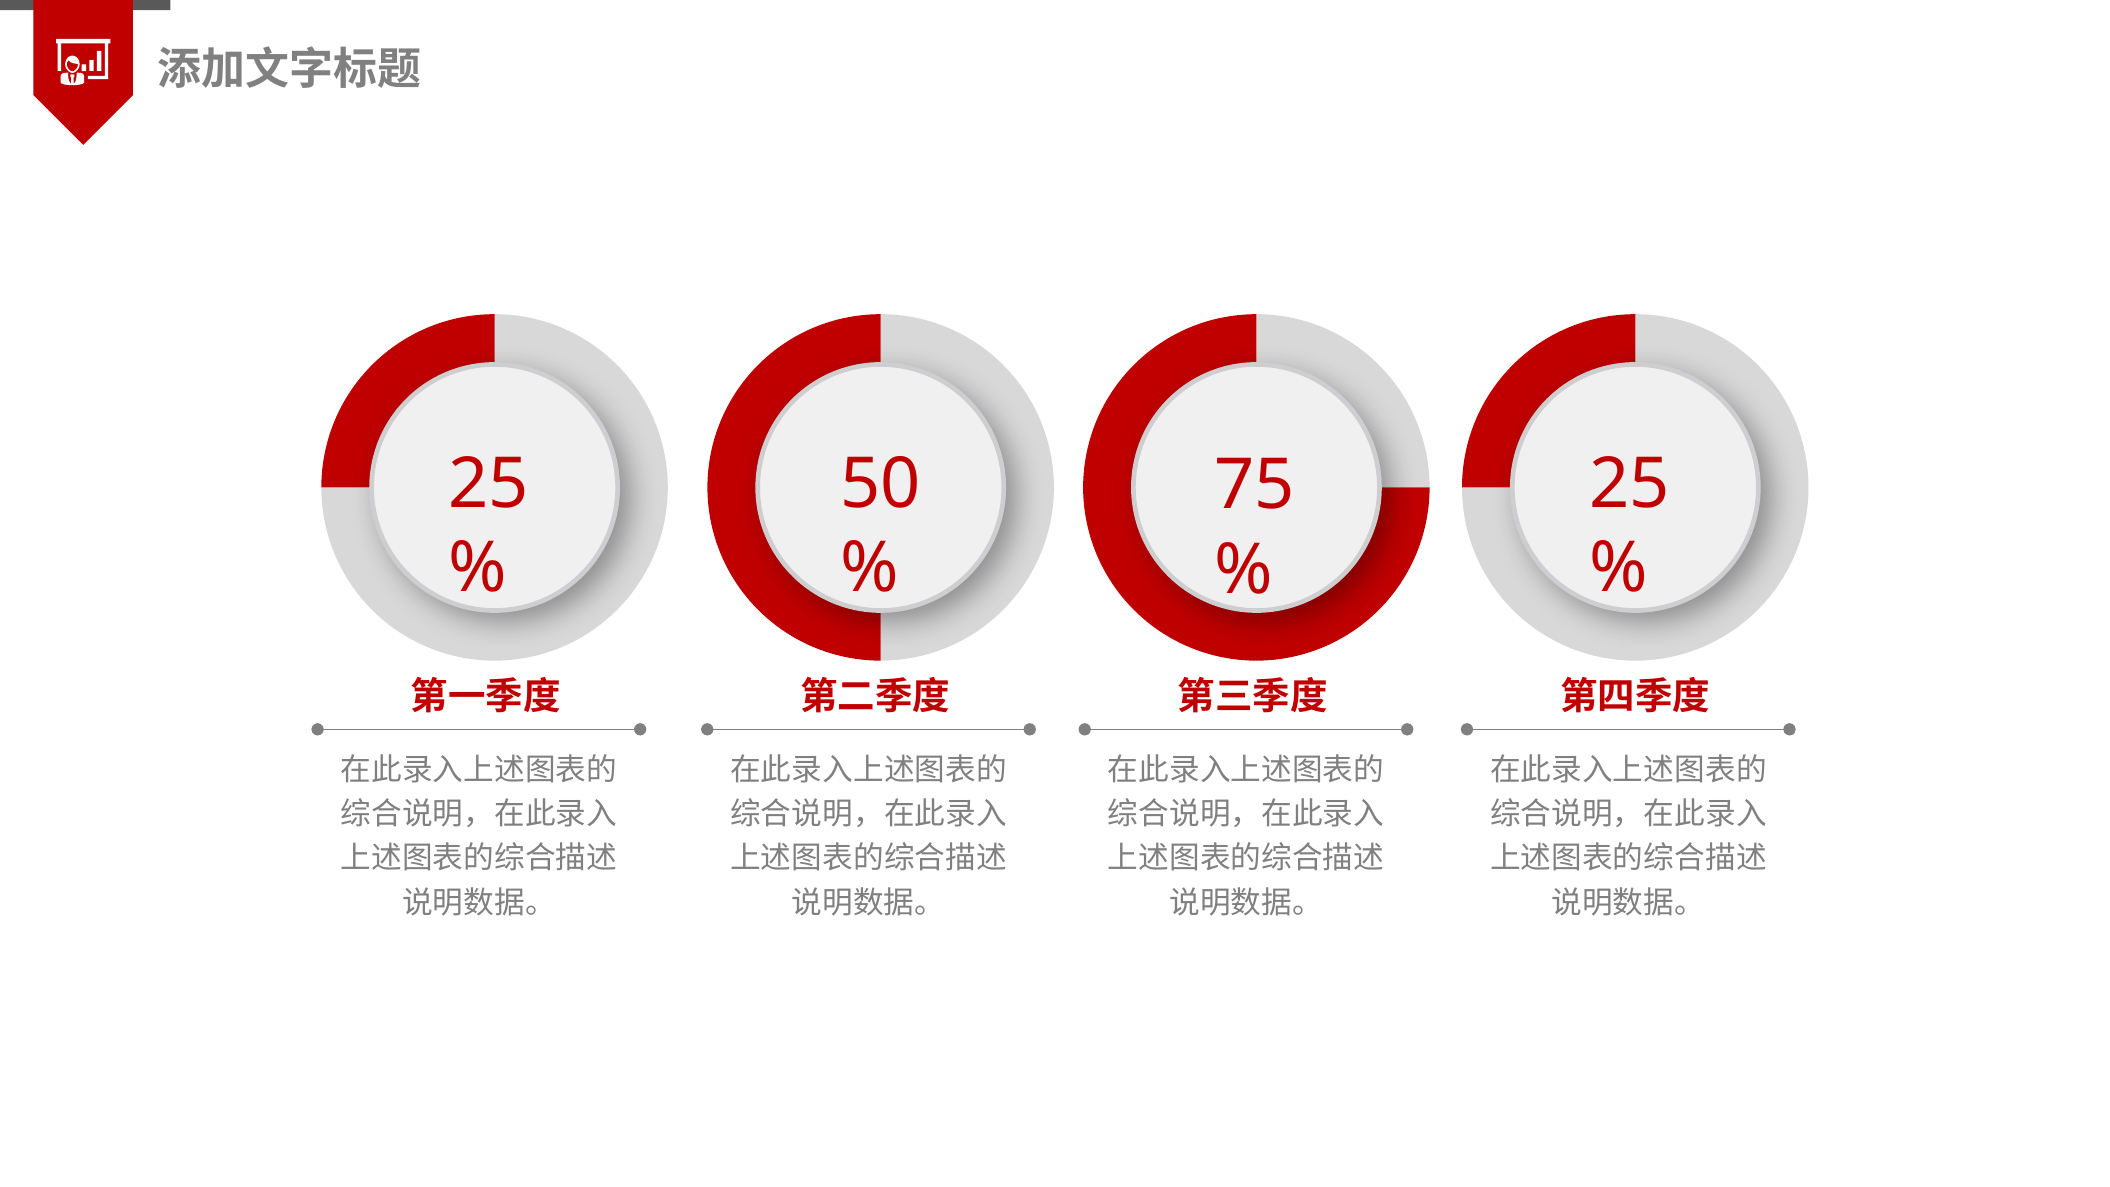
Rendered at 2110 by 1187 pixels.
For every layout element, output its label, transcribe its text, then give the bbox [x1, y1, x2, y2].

text_box 第二季度 [732, 668, 1019, 725]
text_box 第三季度 [1109, 668, 1397, 725]
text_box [651, 306, 1027, 668]
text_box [1027, 306, 1406, 668]
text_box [33, 0, 133, 145]
text_box 在此录入上述图表的综合说明，在此录入上述图表的综合描述说明数据。 [317, 734, 641, 928]
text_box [1406, 306, 1865, 668]
text_box [133, 0, 171, 11]
text_box [0, 0, 33, 11]
text_box 第四季度 [1491, 668, 1779, 725]
text_box 在此录入上述图表的综合说明，在此录入上述图表的综合描述说明数据。 [1466, 734, 1790, 928]
text_box 在此录入上述图表的综合说明，在此录入上述图表的综合描述说明数据。 [707, 734, 1030, 928]
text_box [265, 306, 651, 668]
text_box 在此录入上述图表的综合说明，在此录入上述图表的综合描述说明数据。 [1084, 734, 1408, 928]
text_box 添加文字标题 [145, 35, 482, 100]
text_box 第一季度 [342, 668, 629, 725]
